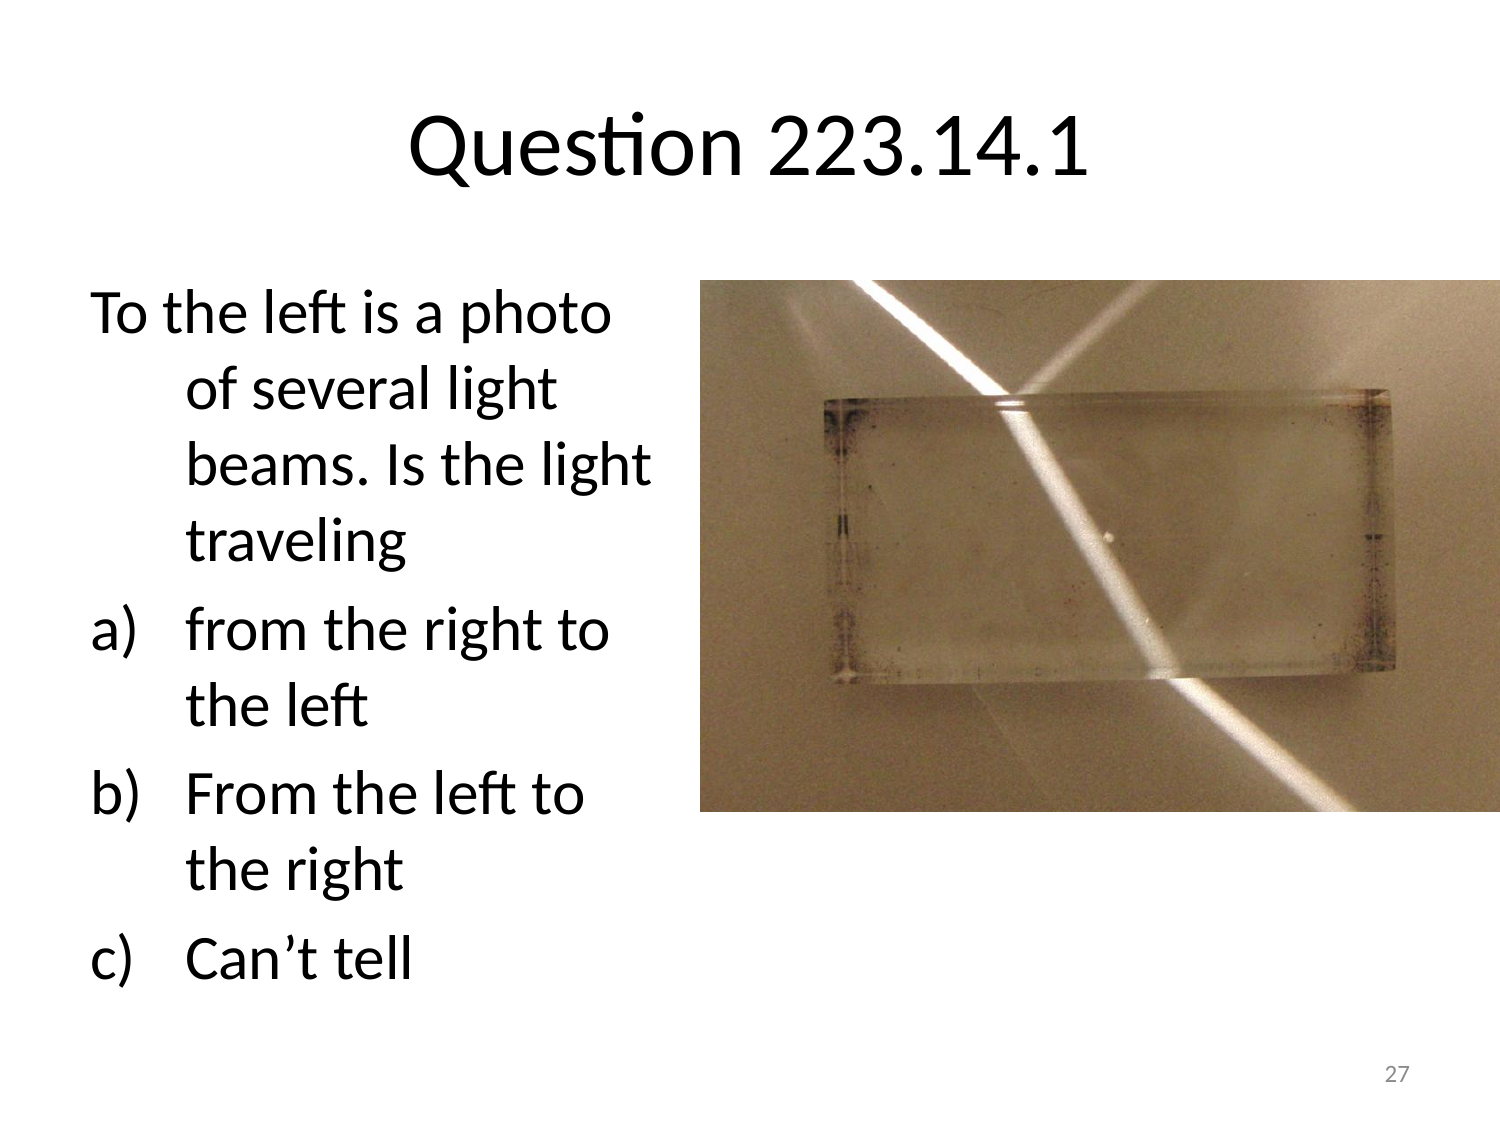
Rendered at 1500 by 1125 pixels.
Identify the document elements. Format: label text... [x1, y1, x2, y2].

title Question 223.14.1 [75, 45, 1425, 233]
slide_number 27 [1074, 1042, 1425, 1103]
picture [699, 279, 1500, 812]
list To the left is a photo of several light beams. Is the light traveling from the right to the left From the left to the right Can’t tell [75, 262, 693, 1005]
